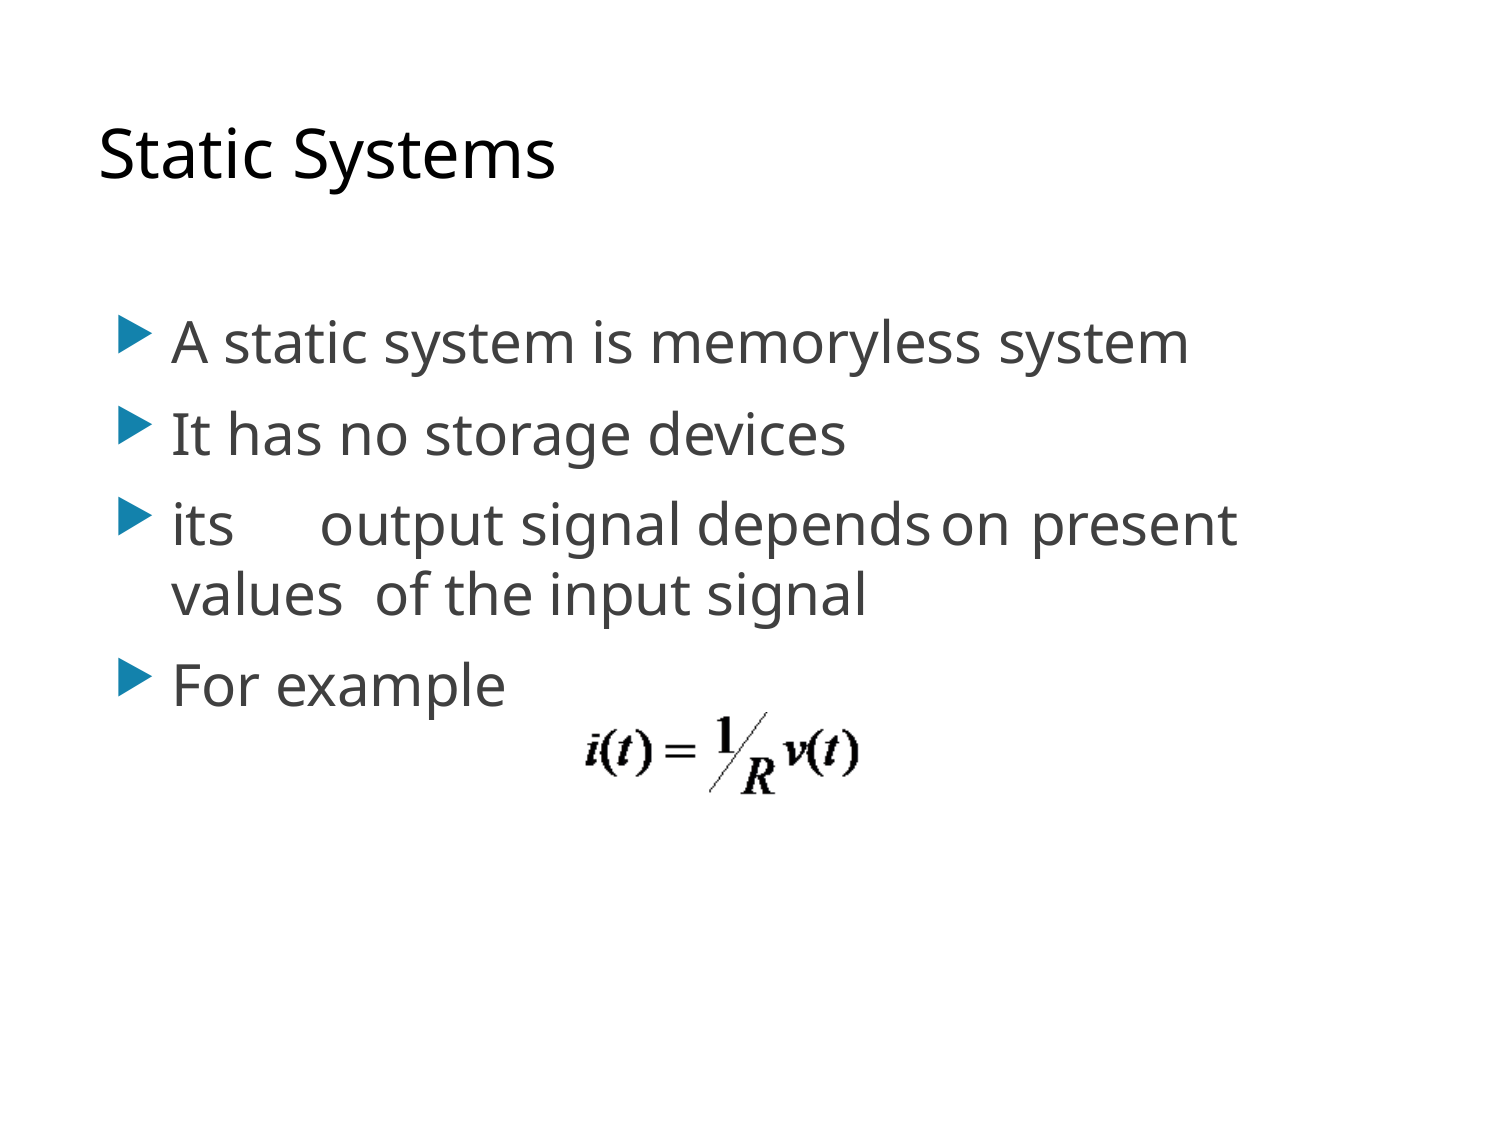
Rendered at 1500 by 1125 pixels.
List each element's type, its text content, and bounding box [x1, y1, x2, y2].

title Static Systems [96, 55, 601, 246]
picture [574, 712, 877, 799]
text_box A static system is memoryless system It has no storage devices its output signal depends on present values of the input signal For example [112, 282, 1362, 719]
